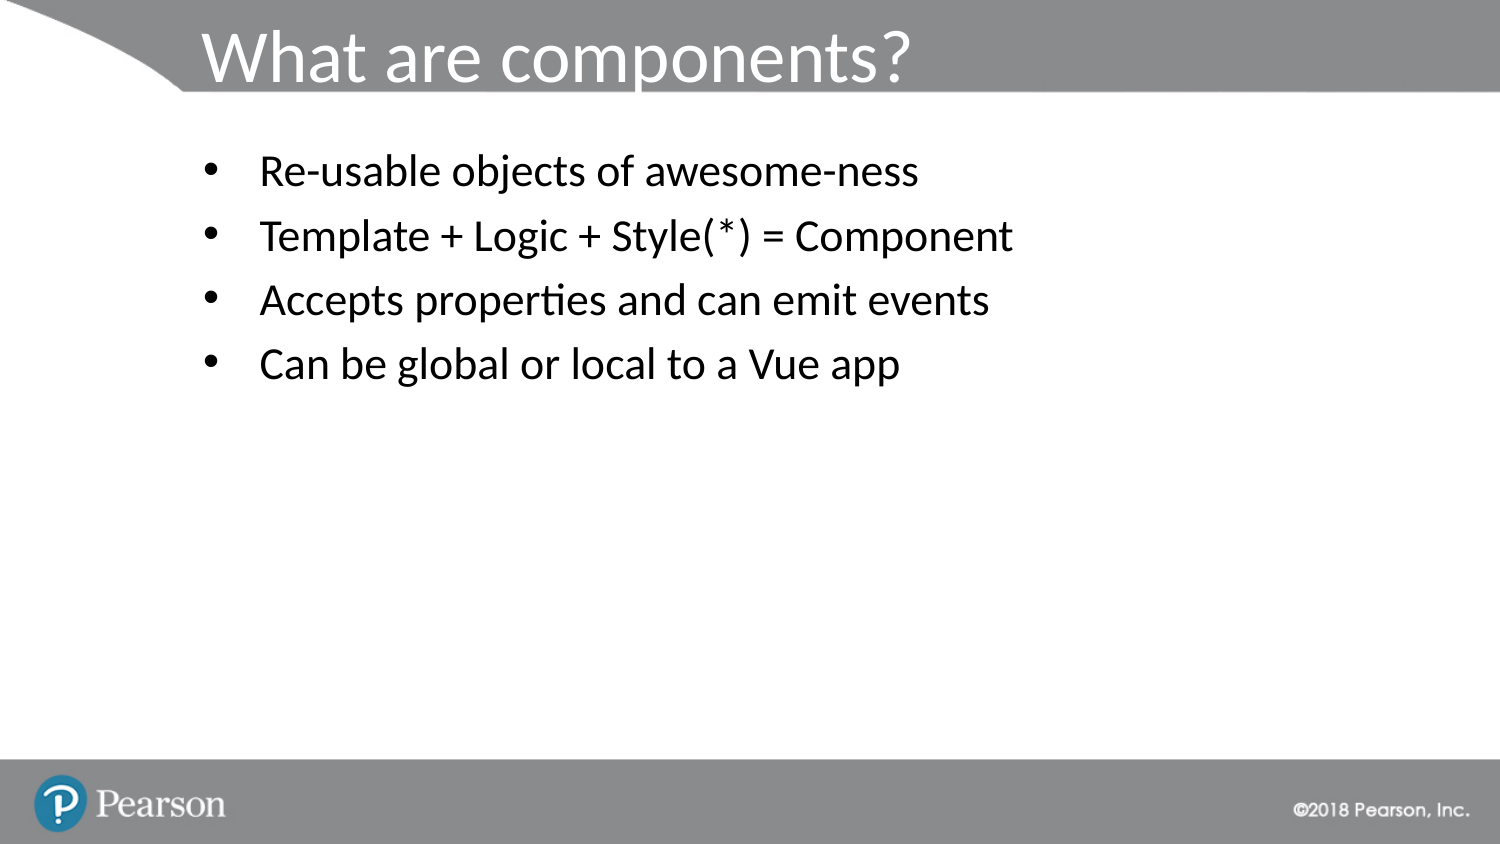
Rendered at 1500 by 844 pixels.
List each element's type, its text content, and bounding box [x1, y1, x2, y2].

list Re-usable objects of awesome-ness Template + Logic + Style(*) = Component Accepts properties and can emit events Can be global or local to a Vue app [188, 133, 1425, 716]
picture [0, 0, 1500, 844]
title What are components? [186, 0, 1425, 92]
